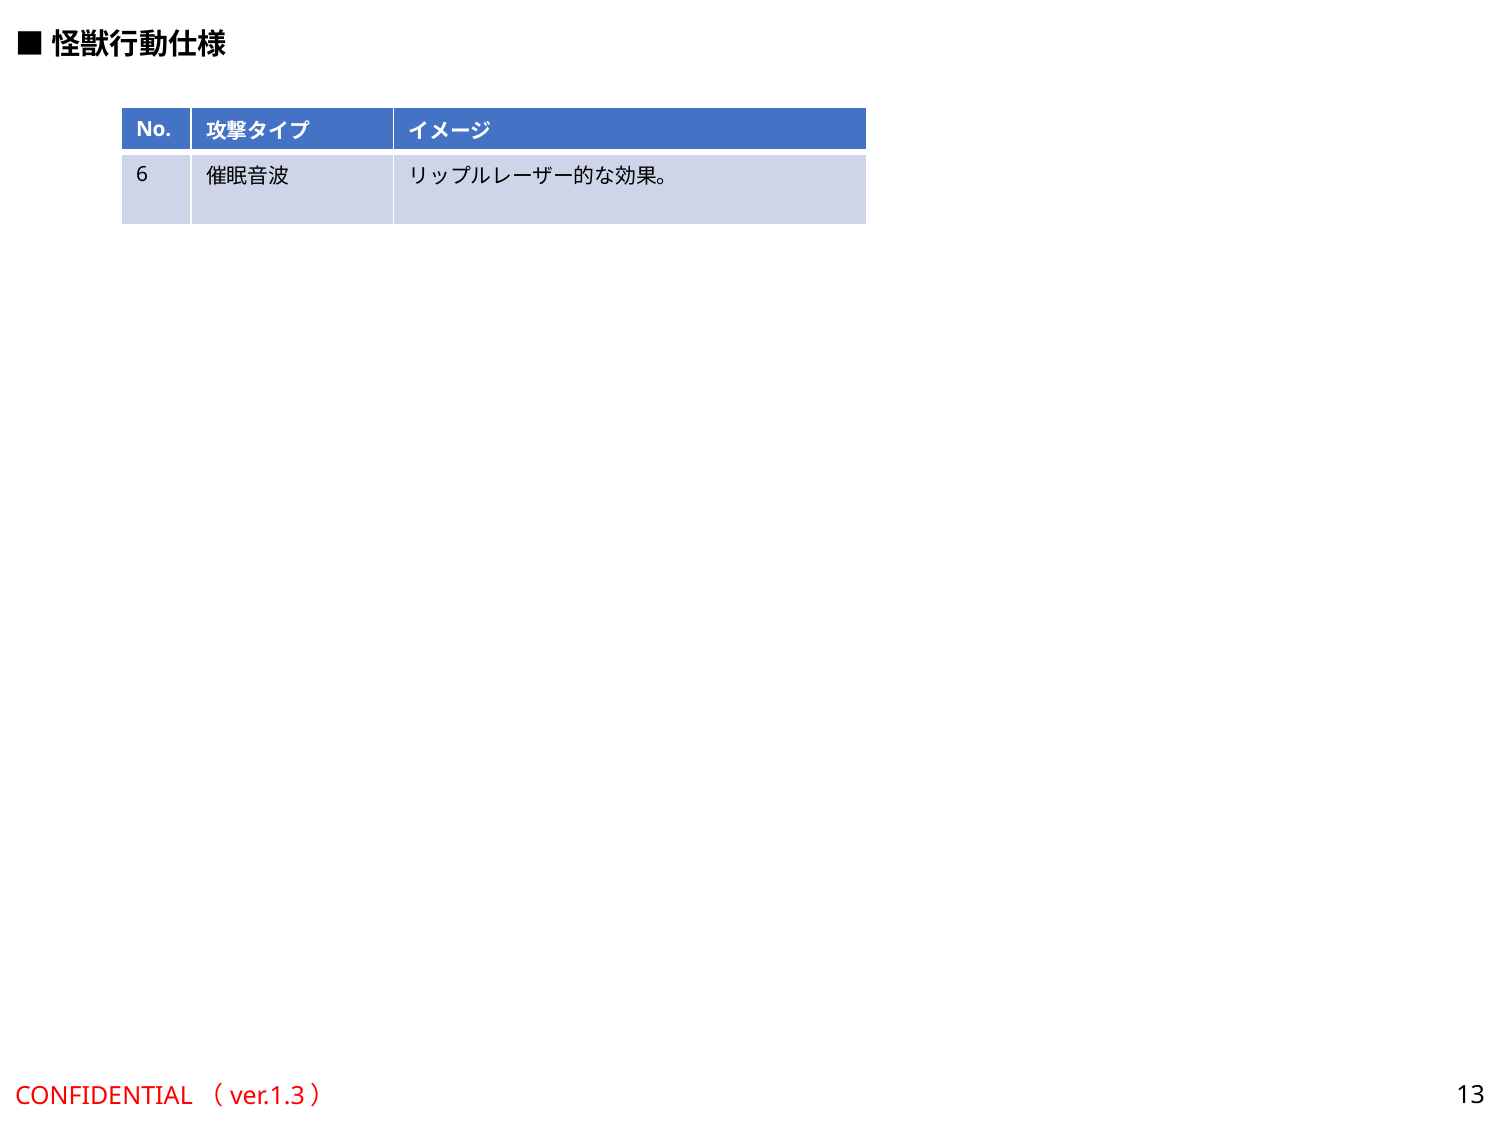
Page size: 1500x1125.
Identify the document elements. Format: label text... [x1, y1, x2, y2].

slide_number 13 [1162, 1065, 1500, 1125]
footer CONFIDENTIAL（ver.1.3） [0, 1064, 507, 1125]
table_header イメージ [394, 108, 866, 149]
text_box ■怪獣行動仕様 [0, 17, 242, 68]
table_cell 6 [122, 155, 190, 224]
table_header 攻撃タイプ [192, 108, 393, 149]
table_cell 催眠音波 [192, 155, 393, 224]
table_cell リップルレーザー的な効果。 [394, 155, 866, 224]
table_header No. [122, 108, 190, 149]
